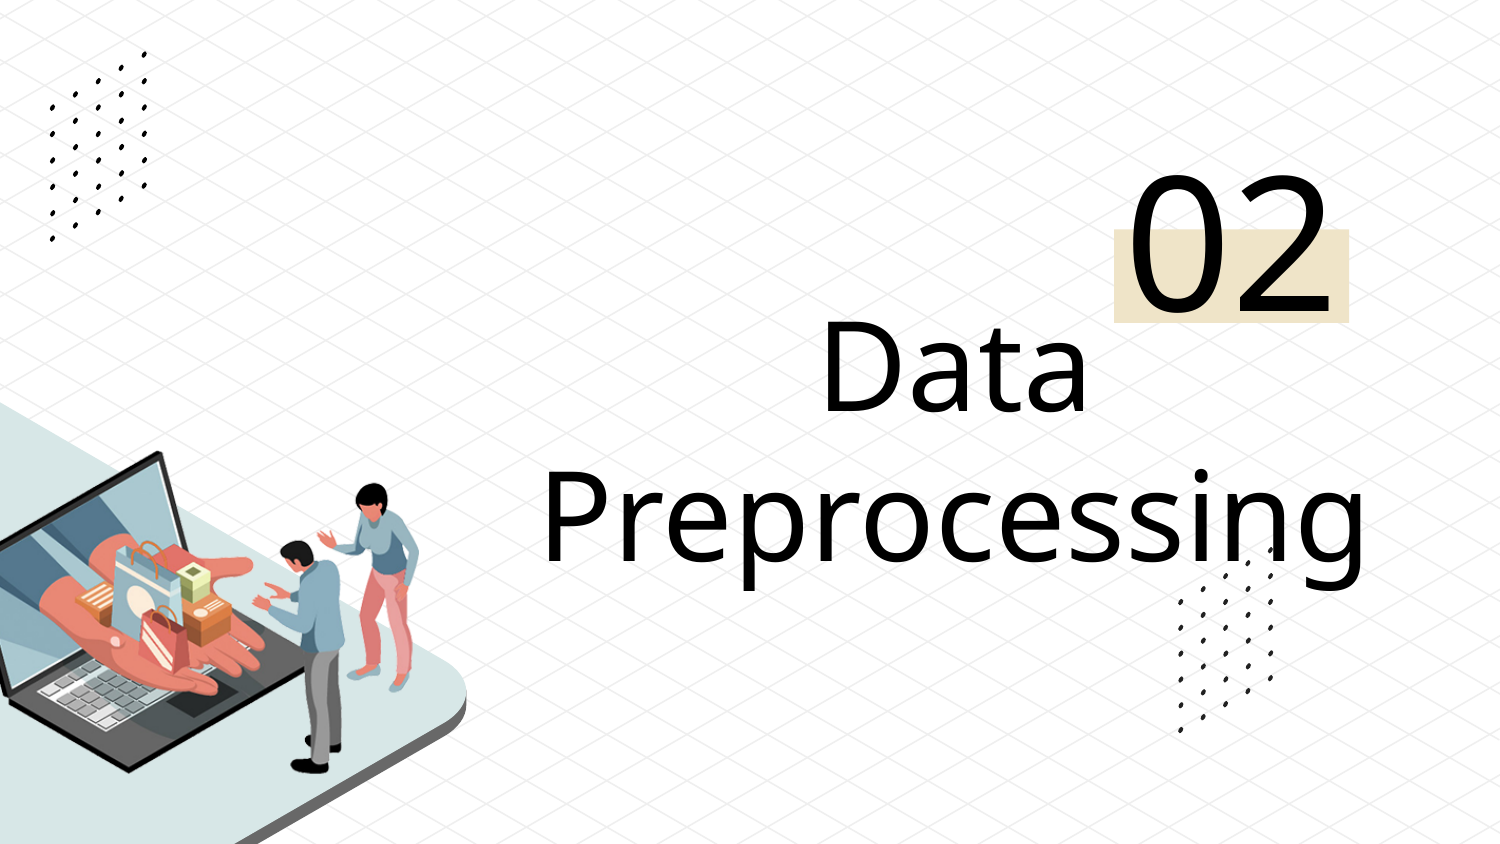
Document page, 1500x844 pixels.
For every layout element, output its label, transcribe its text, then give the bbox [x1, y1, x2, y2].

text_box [0, 294, 475, 844]
text_box 02 [1017, 114, 1446, 360]
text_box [49, 51, 148, 243]
picture [0, 408, 419, 838]
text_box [1177, 546, 1274, 734]
text_box Data Preprocessing [480, 334, 1431, 540]
